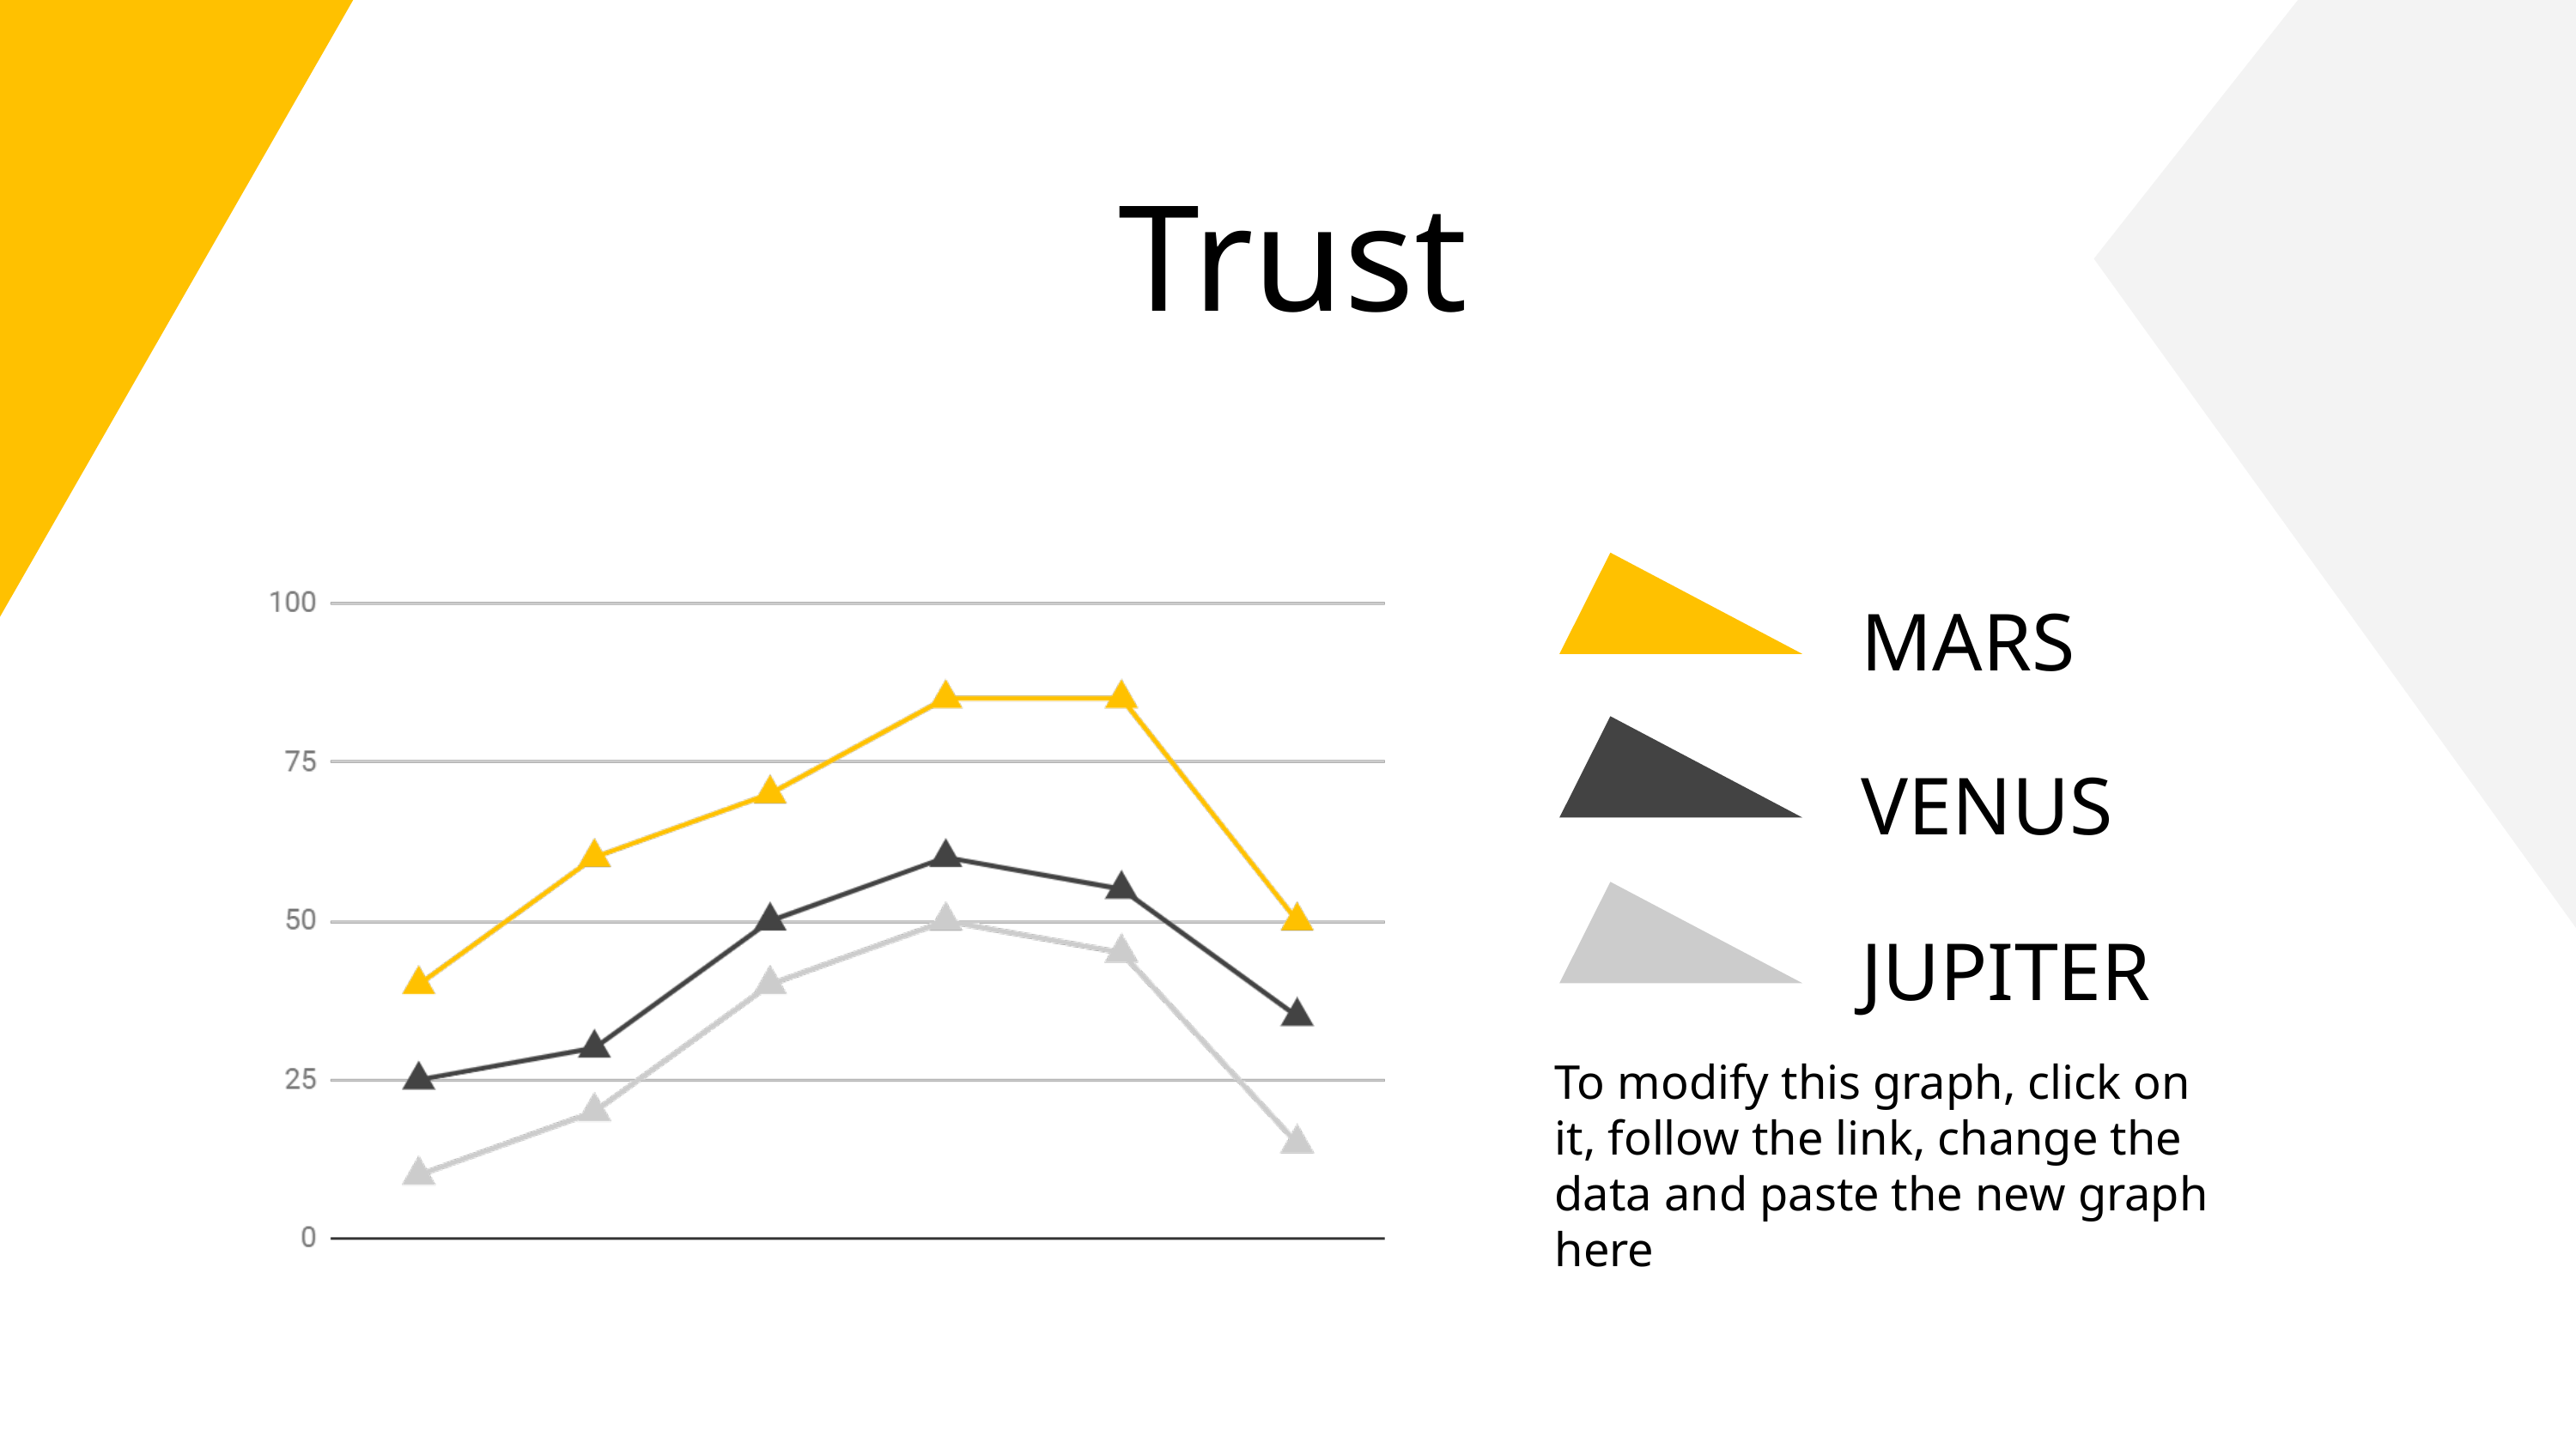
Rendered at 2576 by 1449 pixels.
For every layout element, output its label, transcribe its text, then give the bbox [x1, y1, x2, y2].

text_box To modify this graph, click on it, follow the link, change the data and paste the new graph here [1528, 1071, 2268, 1257]
subtitle MARS [1835, 552, 2350, 693]
title Trust [152, 138, 2434, 300]
text_box [1559, 716, 1803, 818]
subtitle JUPITER [1835, 882, 2350, 1022]
picture [231, 552, 1422, 1290]
text_box [1559, 882, 1803, 984]
subtitle VENUS [1835, 716, 2350, 856]
text_box [1559, 552, 1803, 654]
